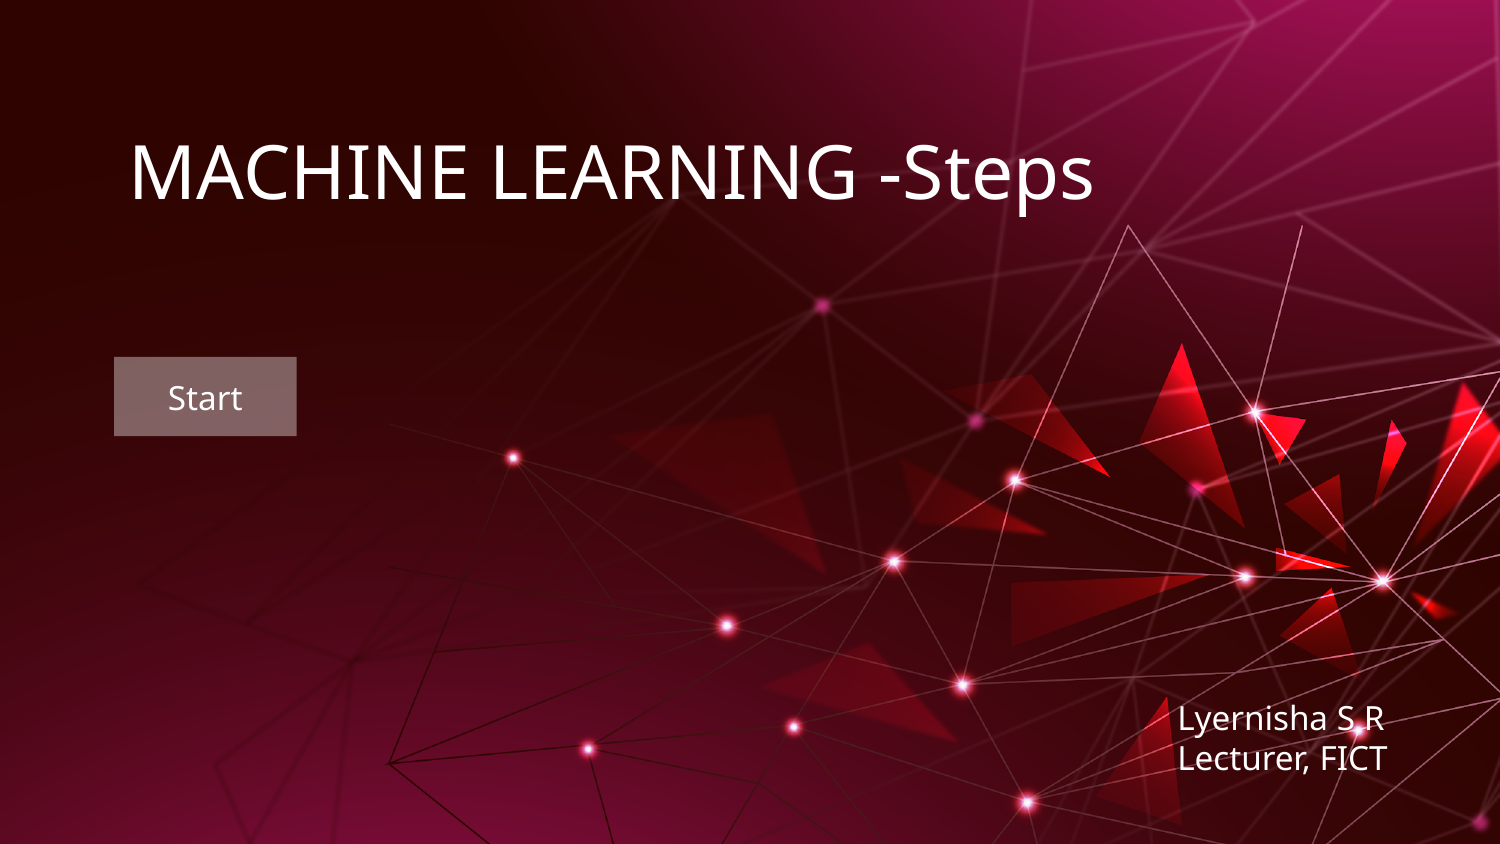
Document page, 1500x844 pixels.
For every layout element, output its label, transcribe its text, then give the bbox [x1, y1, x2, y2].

text_box [114, 356, 297, 437]
text_box Lyernisha S R Lecturer, FICT [1162, 689, 1500, 785]
title MACHINE LEARNING -Steps [114, 109, 1467, 307]
picture [0, 0, 1500, 844]
subtitle Start [138, 368, 272, 425]
